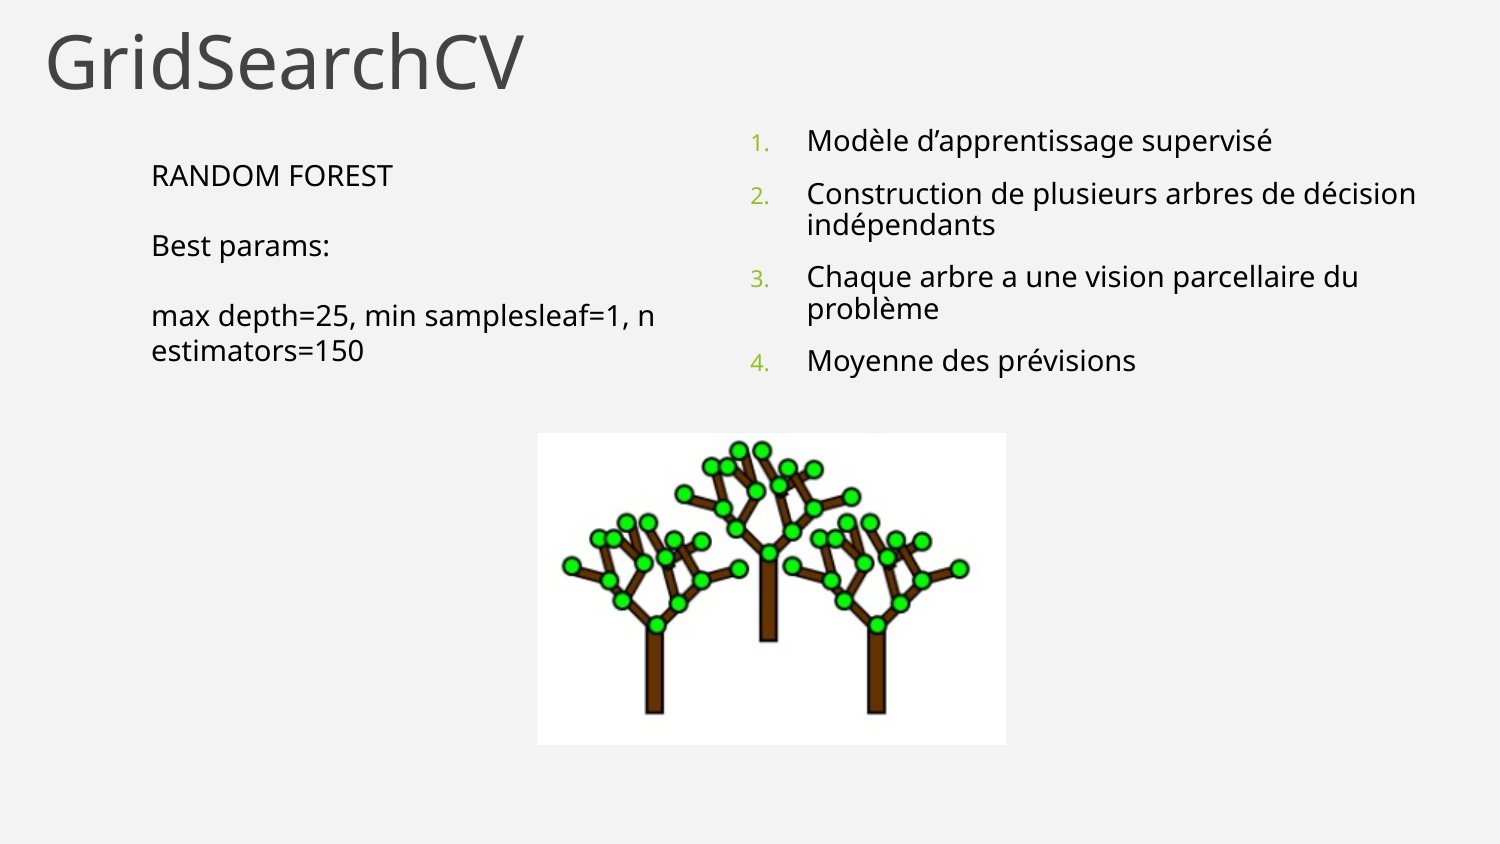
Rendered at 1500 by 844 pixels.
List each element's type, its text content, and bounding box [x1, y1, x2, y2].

title GridSearchCV [29, 0, 766, 119]
text_box RANDOM FOREST Best params: max depth=25, min samplesleaf=1, n estimators=150 [136, 150, 735, 375]
picture [537, 433, 1007, 745]
text_box Modèle d’apprentissage supervisé Construction de plusieurs arbres de décision indépendants Chaque arbre a une vision parcellaire du problème Moyenne des prévisions [735, 118, 1498, 551]
